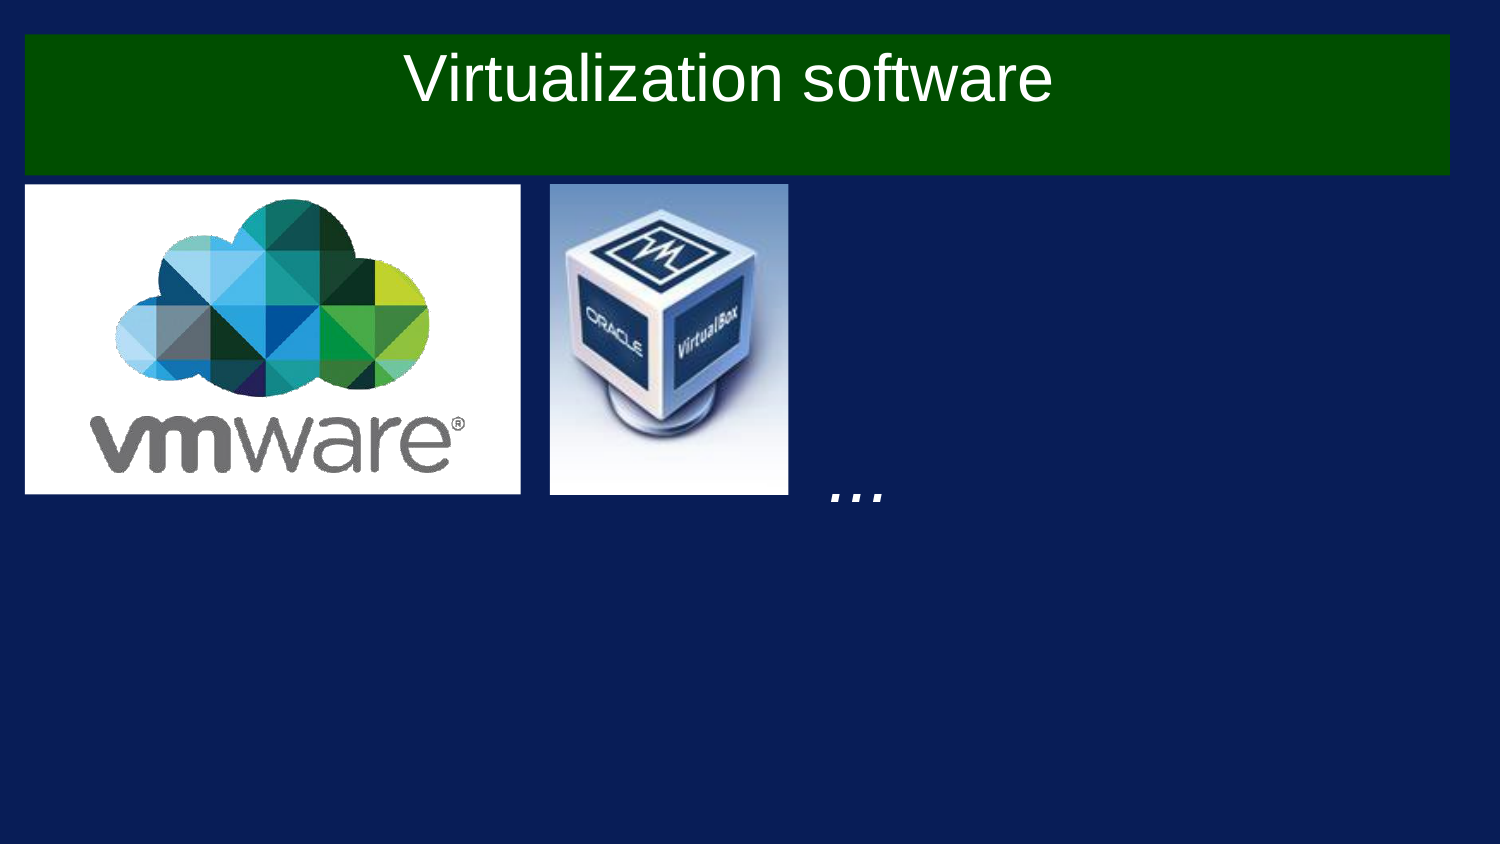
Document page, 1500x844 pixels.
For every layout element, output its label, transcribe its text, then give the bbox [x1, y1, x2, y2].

text_box ... [826, 427, 894, 518]
title Virtualization software [24, 34, 1450, 176]
text_box [549, 184, 789, 495]
text_box [24, 184, 521, 495]
